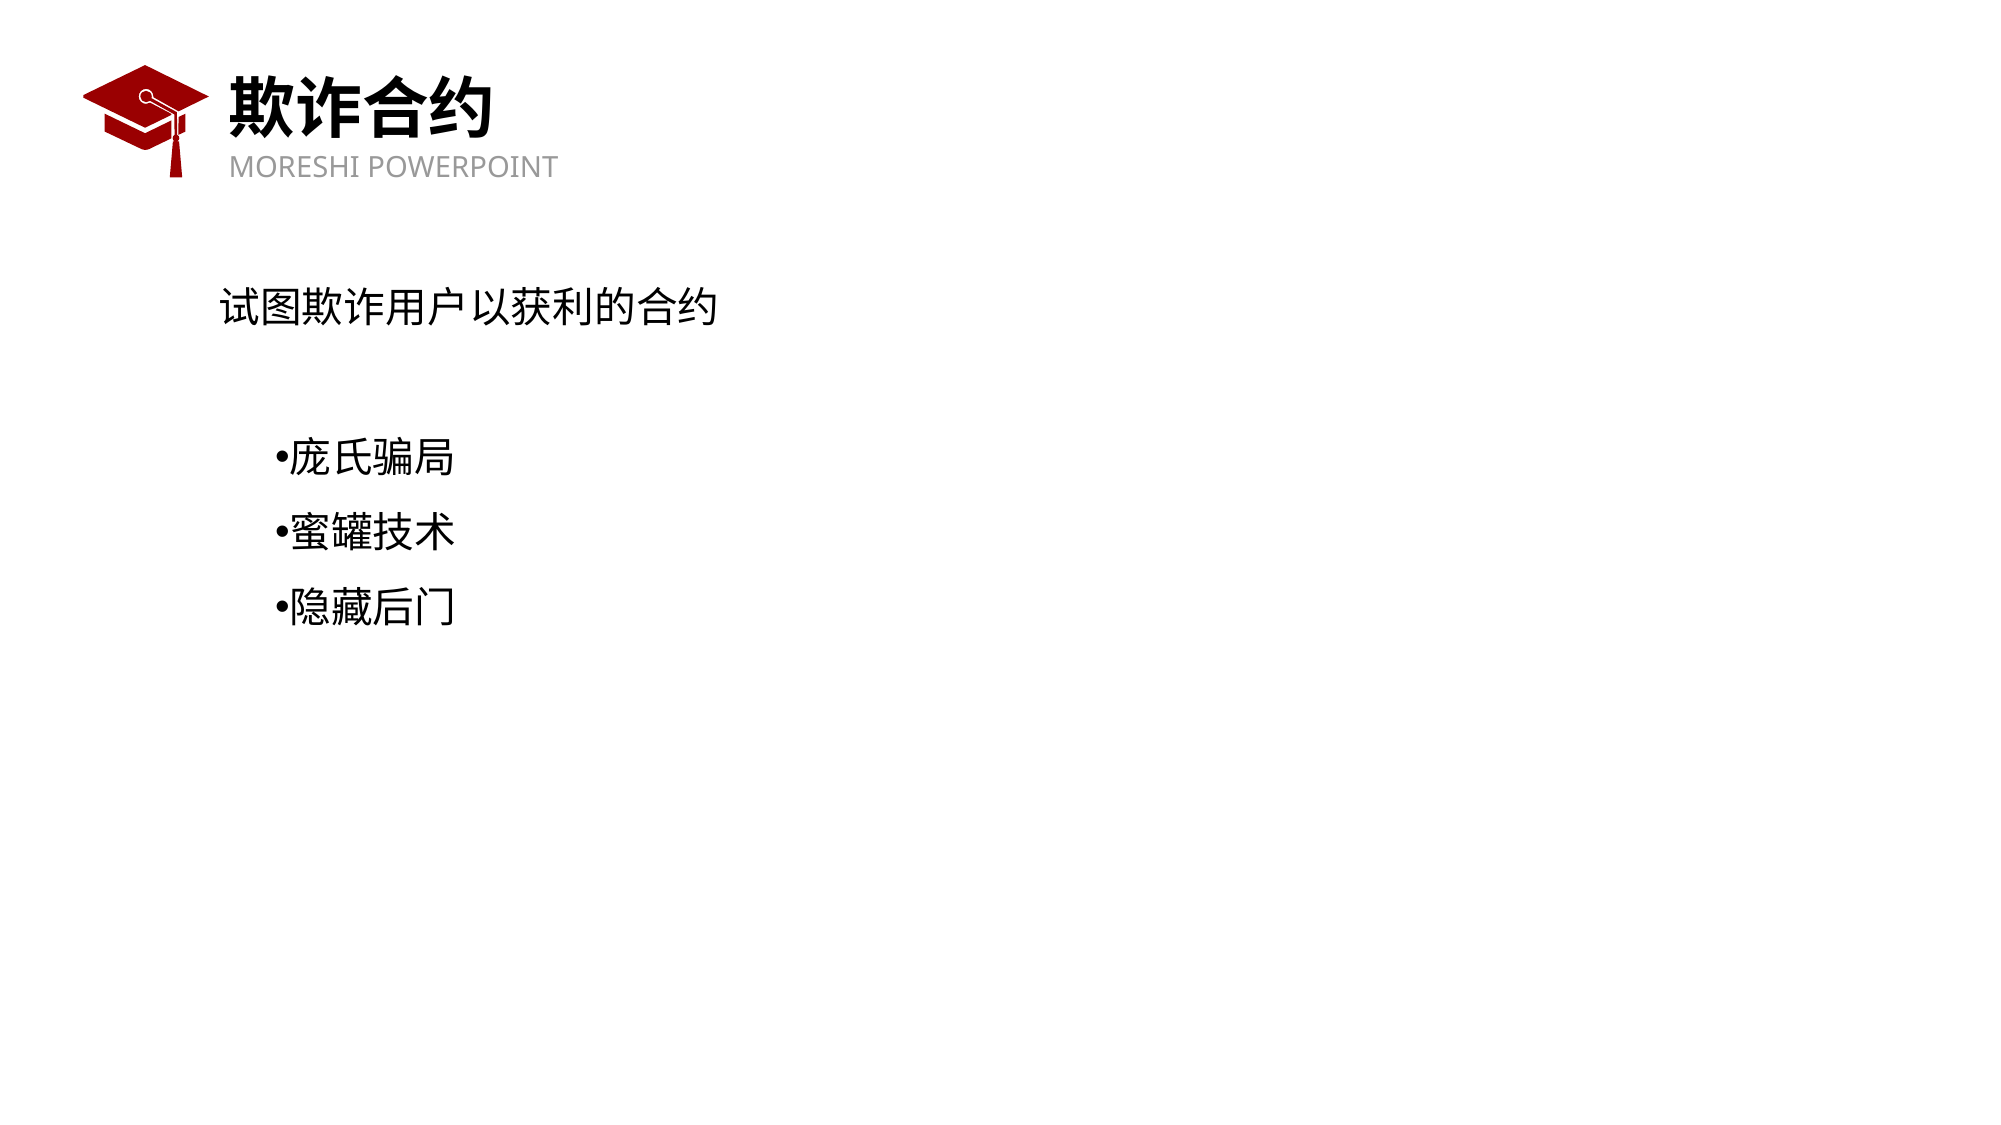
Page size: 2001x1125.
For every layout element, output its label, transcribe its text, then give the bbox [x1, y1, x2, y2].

text_box 试图欺诈用户以获利的合约 庞氏骗局 蜜罐技术 隐藏后门 [128, 248, 1646, 639]
title 欺诈合约 [213, 55, 729, 168]
